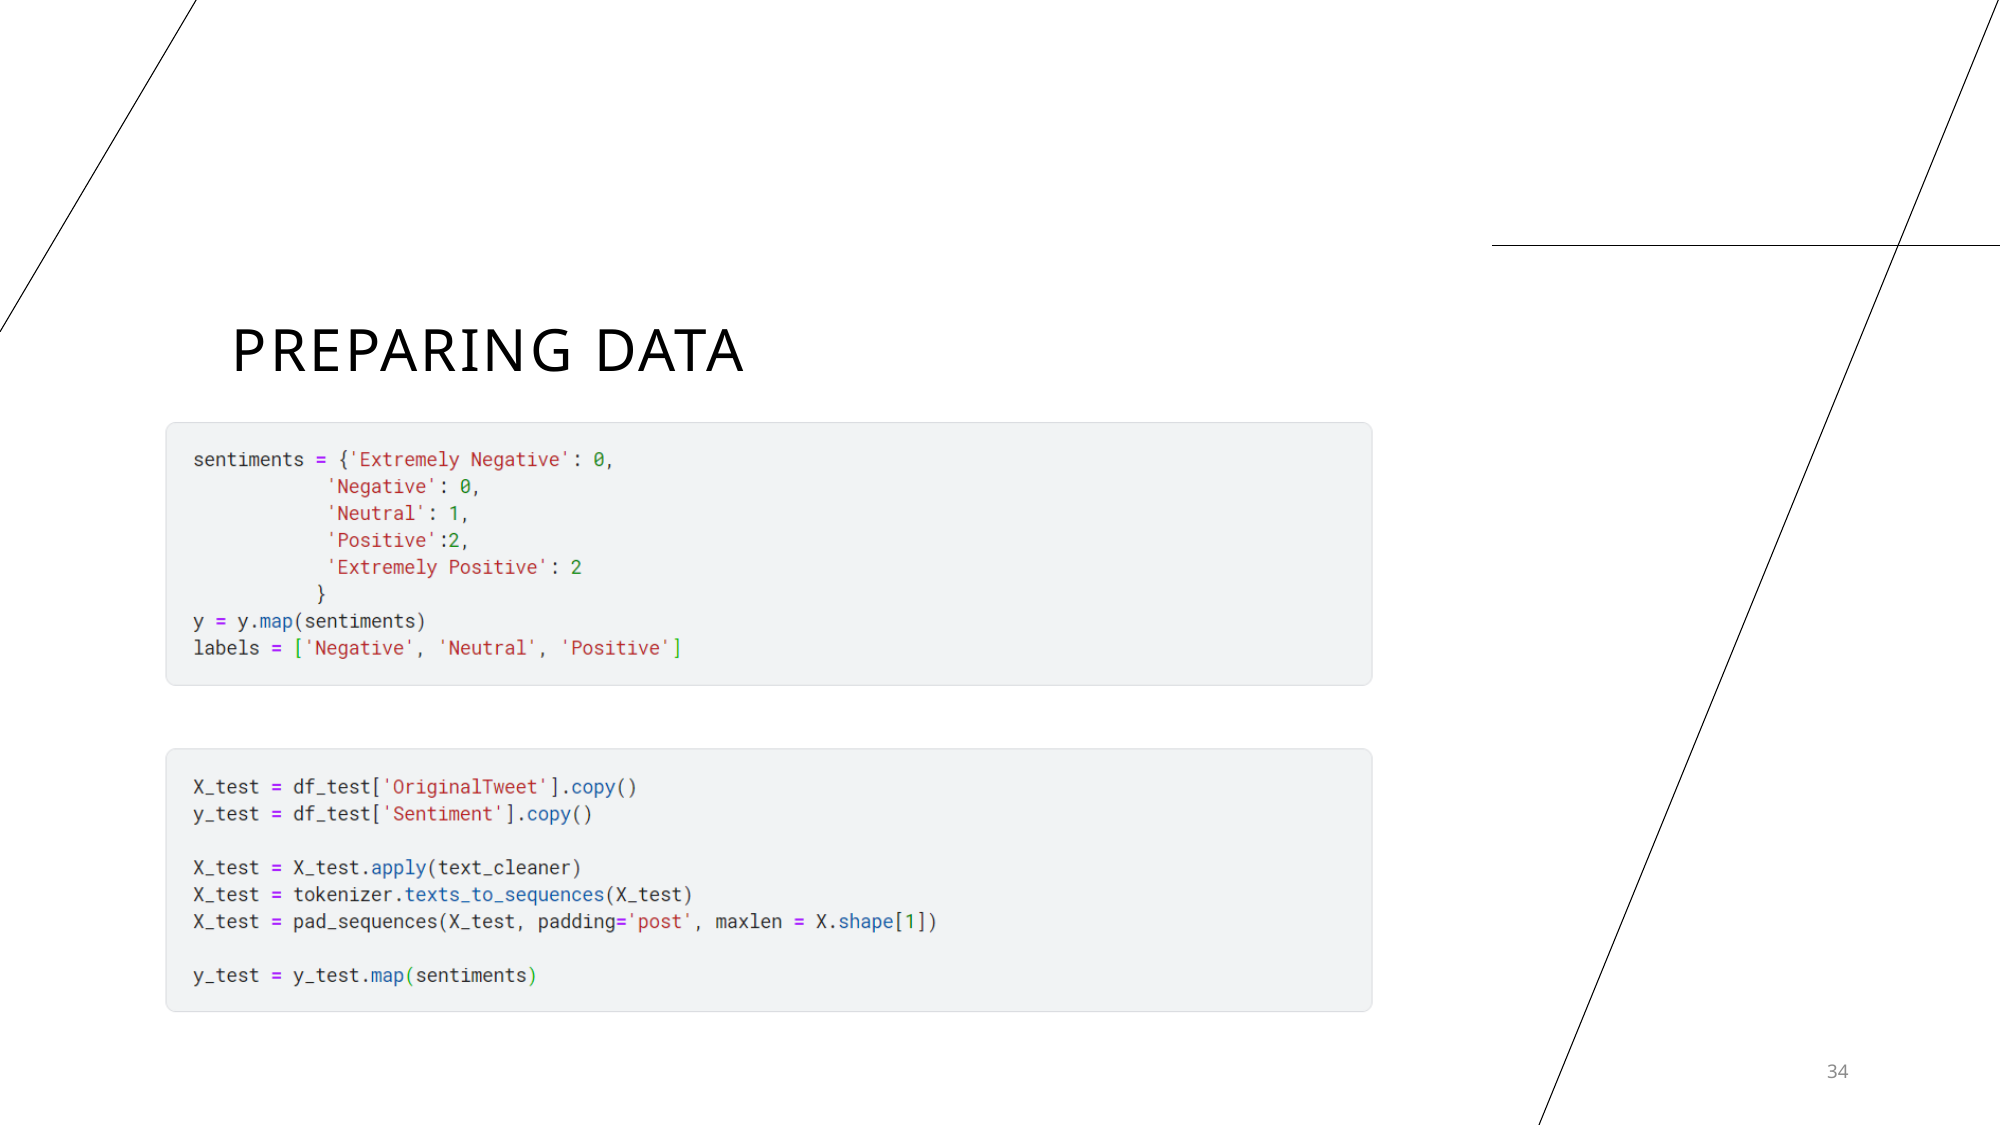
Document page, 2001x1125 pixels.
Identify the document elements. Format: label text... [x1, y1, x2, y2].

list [153, 413, 1392, 1041]
slide_number 34 [1701, 1042, 1864, 1103]
title Preparing Data [216, 43, 1413, 392]
